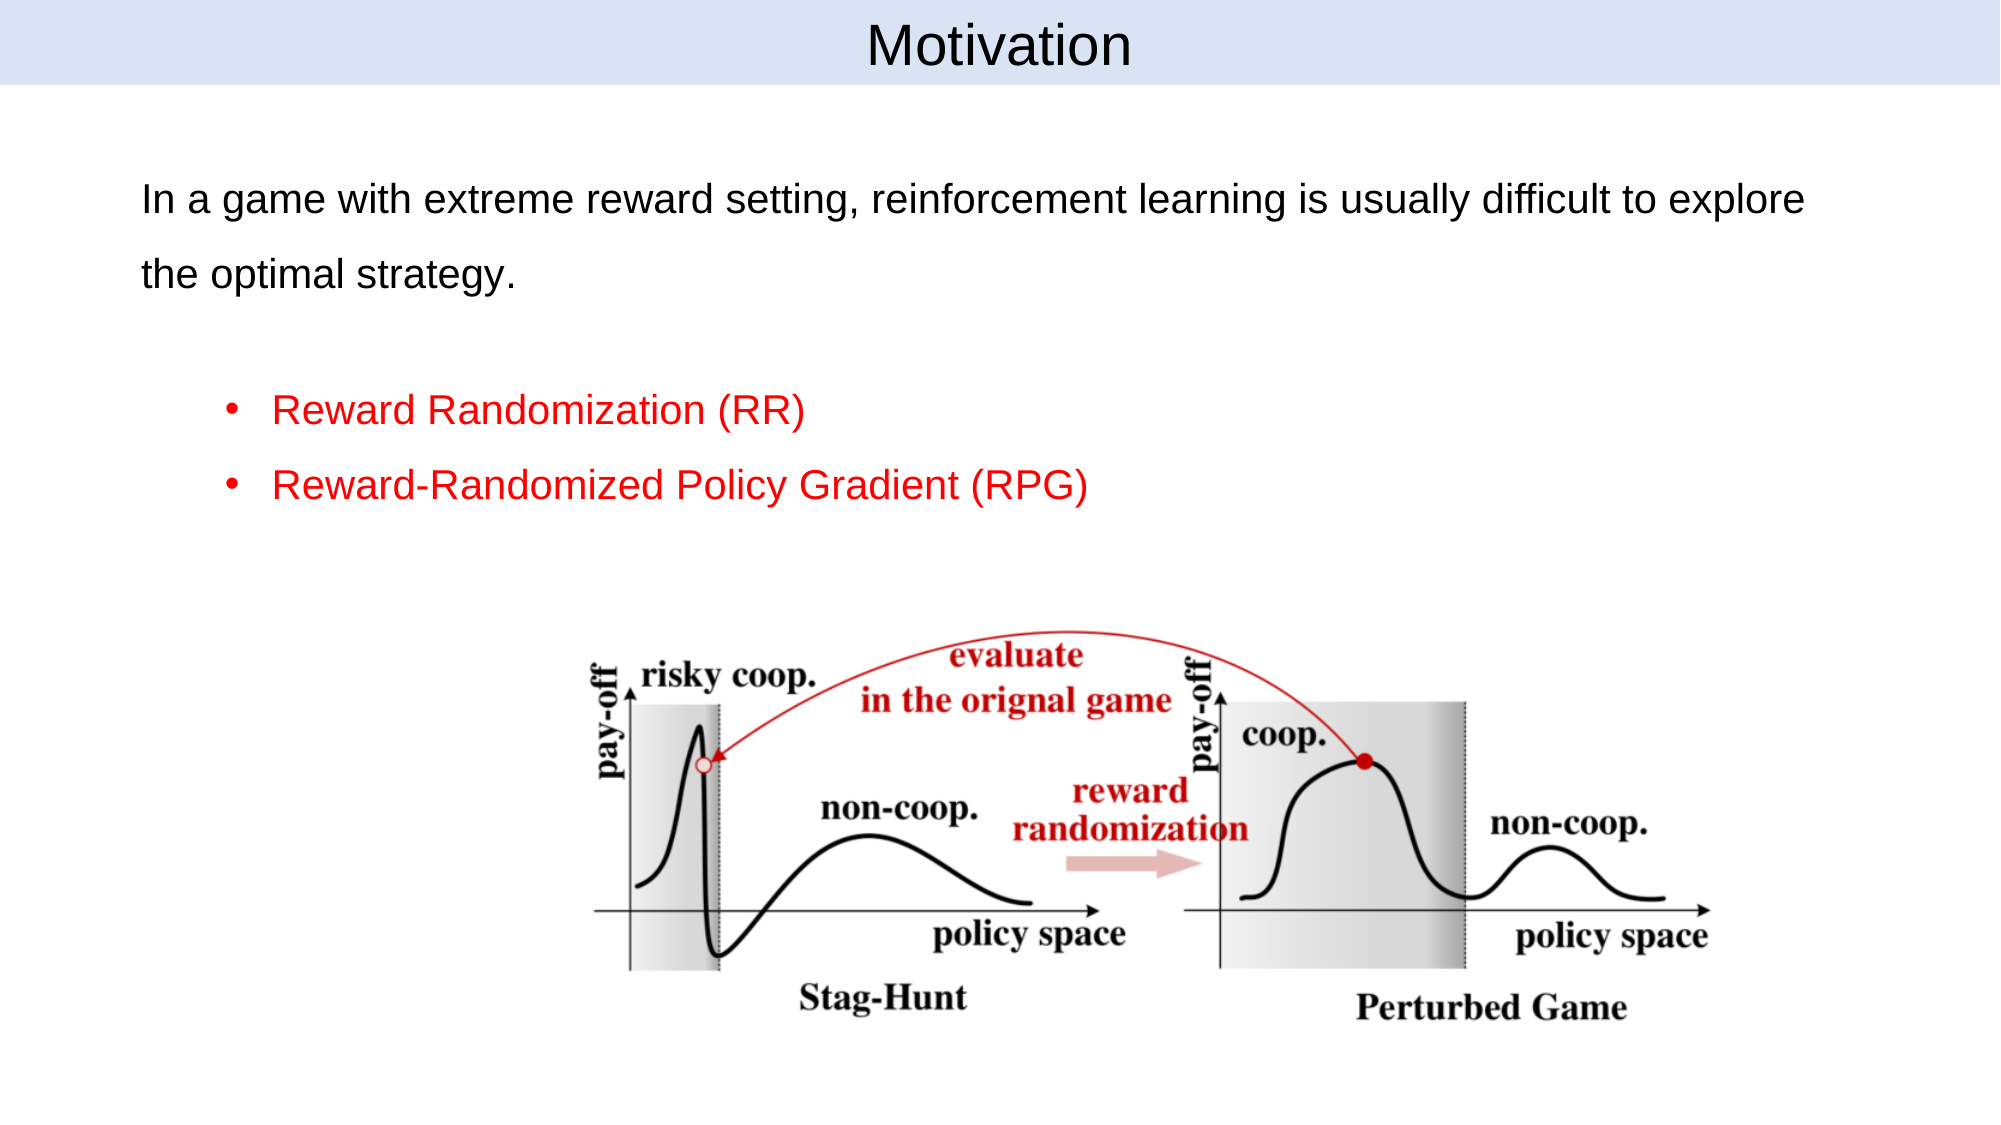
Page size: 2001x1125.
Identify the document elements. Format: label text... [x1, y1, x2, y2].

picture [559, 591, 1742, 1042]
text_box Reward Randomization (RR) Reward-Randomized Policy Gradient (RPG) [210, 350, 1210, 516]
text_box In a game with extreme reward setting, reinforcement learning is usually difficult to explore the optimal strategy. [126, 139, 1885, 305]
text_box Motivation [0, 0, 2000, 85]
